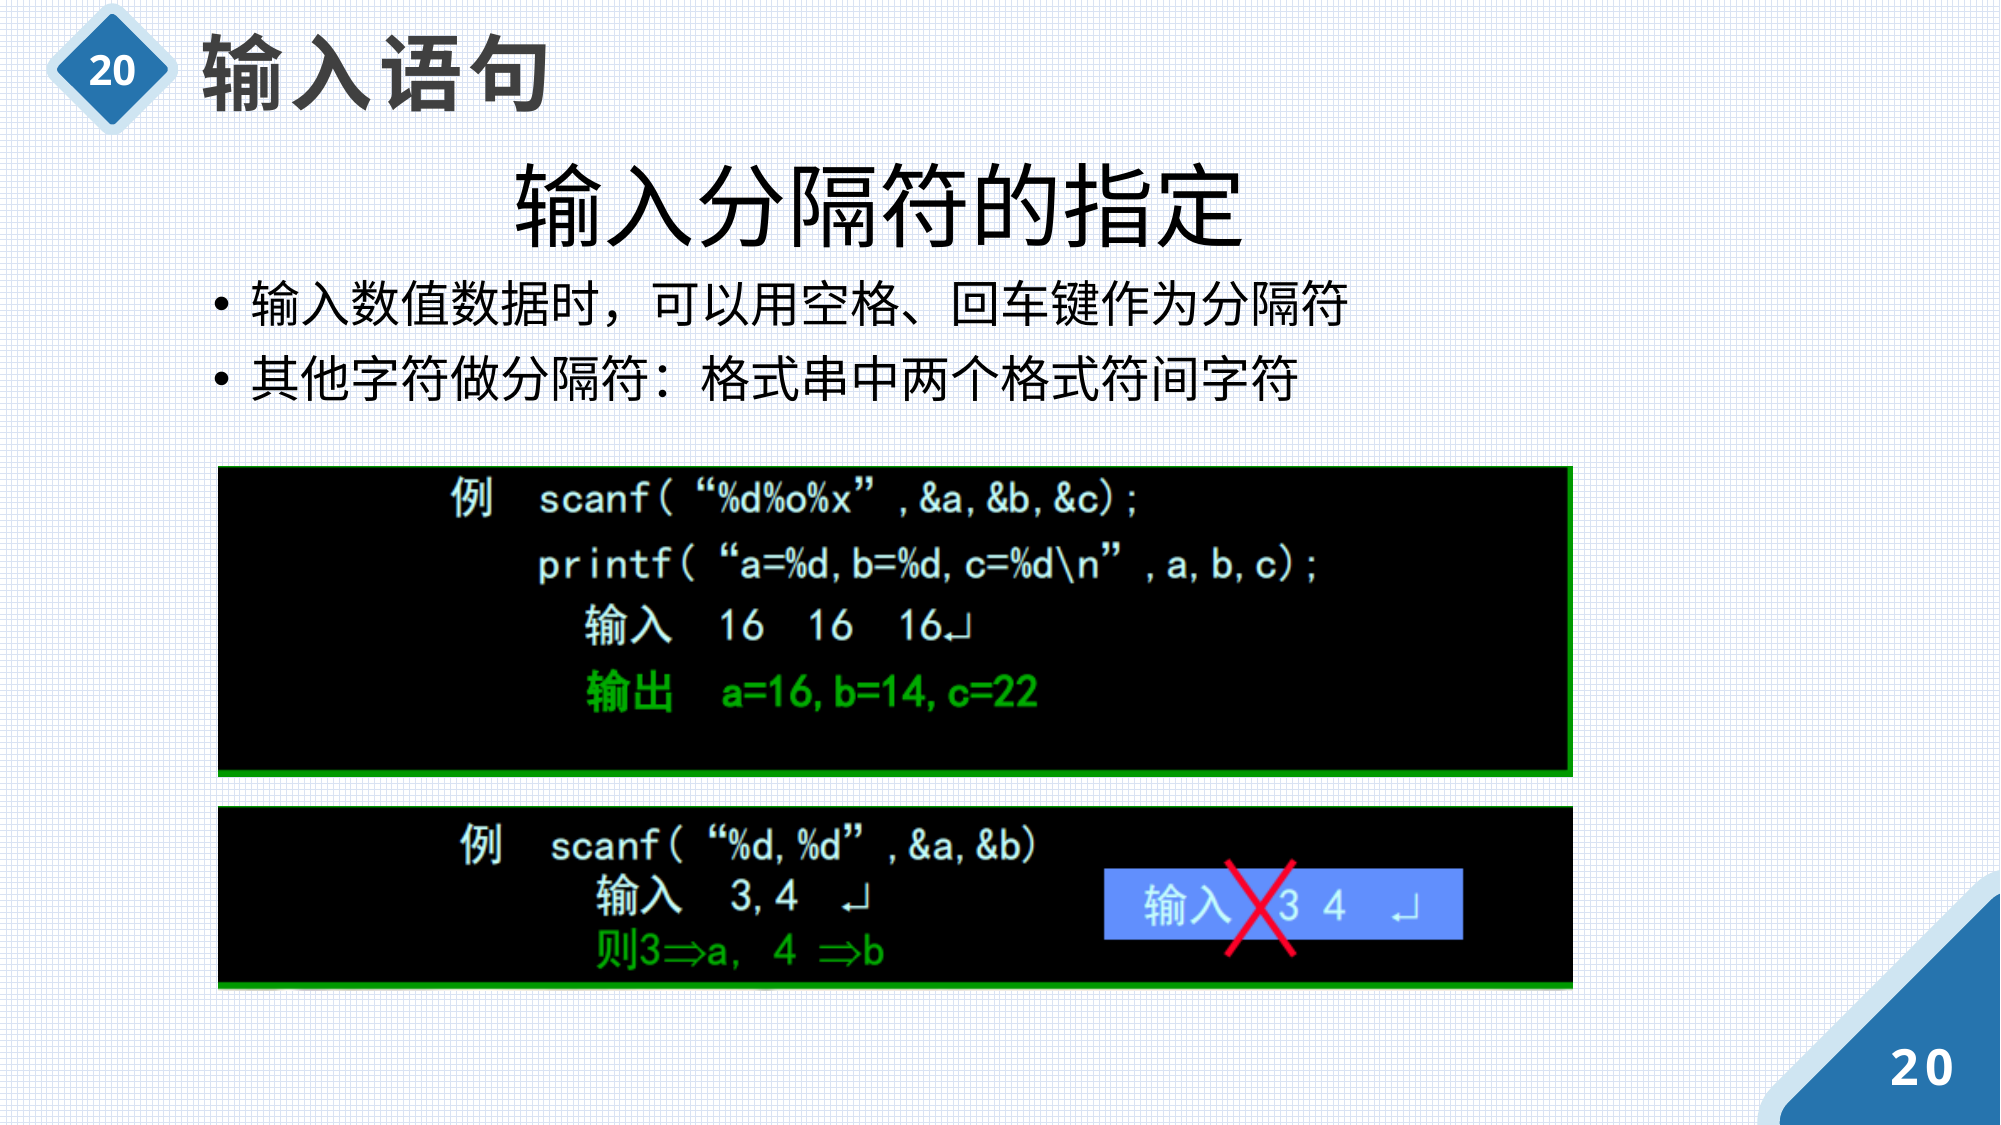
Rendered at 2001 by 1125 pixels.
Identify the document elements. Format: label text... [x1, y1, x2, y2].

text_box [1845, 880, 2000, 1028]
text_box 20 [1840, 1028, 2000, 1103]
picture [218, 466, 1573, 777]
picture [218, 806, 1573, 991]
text_box [1767, 1033, 2000, 1125]
list 输入数值数据时，可以用空格、回车键作为分隔符 其他字符做分隔符：格式串中两个格式符间字符 [197, 271, 1923, 444]
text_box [59, 13, 688, 130]
title 输入分隔符的指定 [497, 101, 1308, 271]
